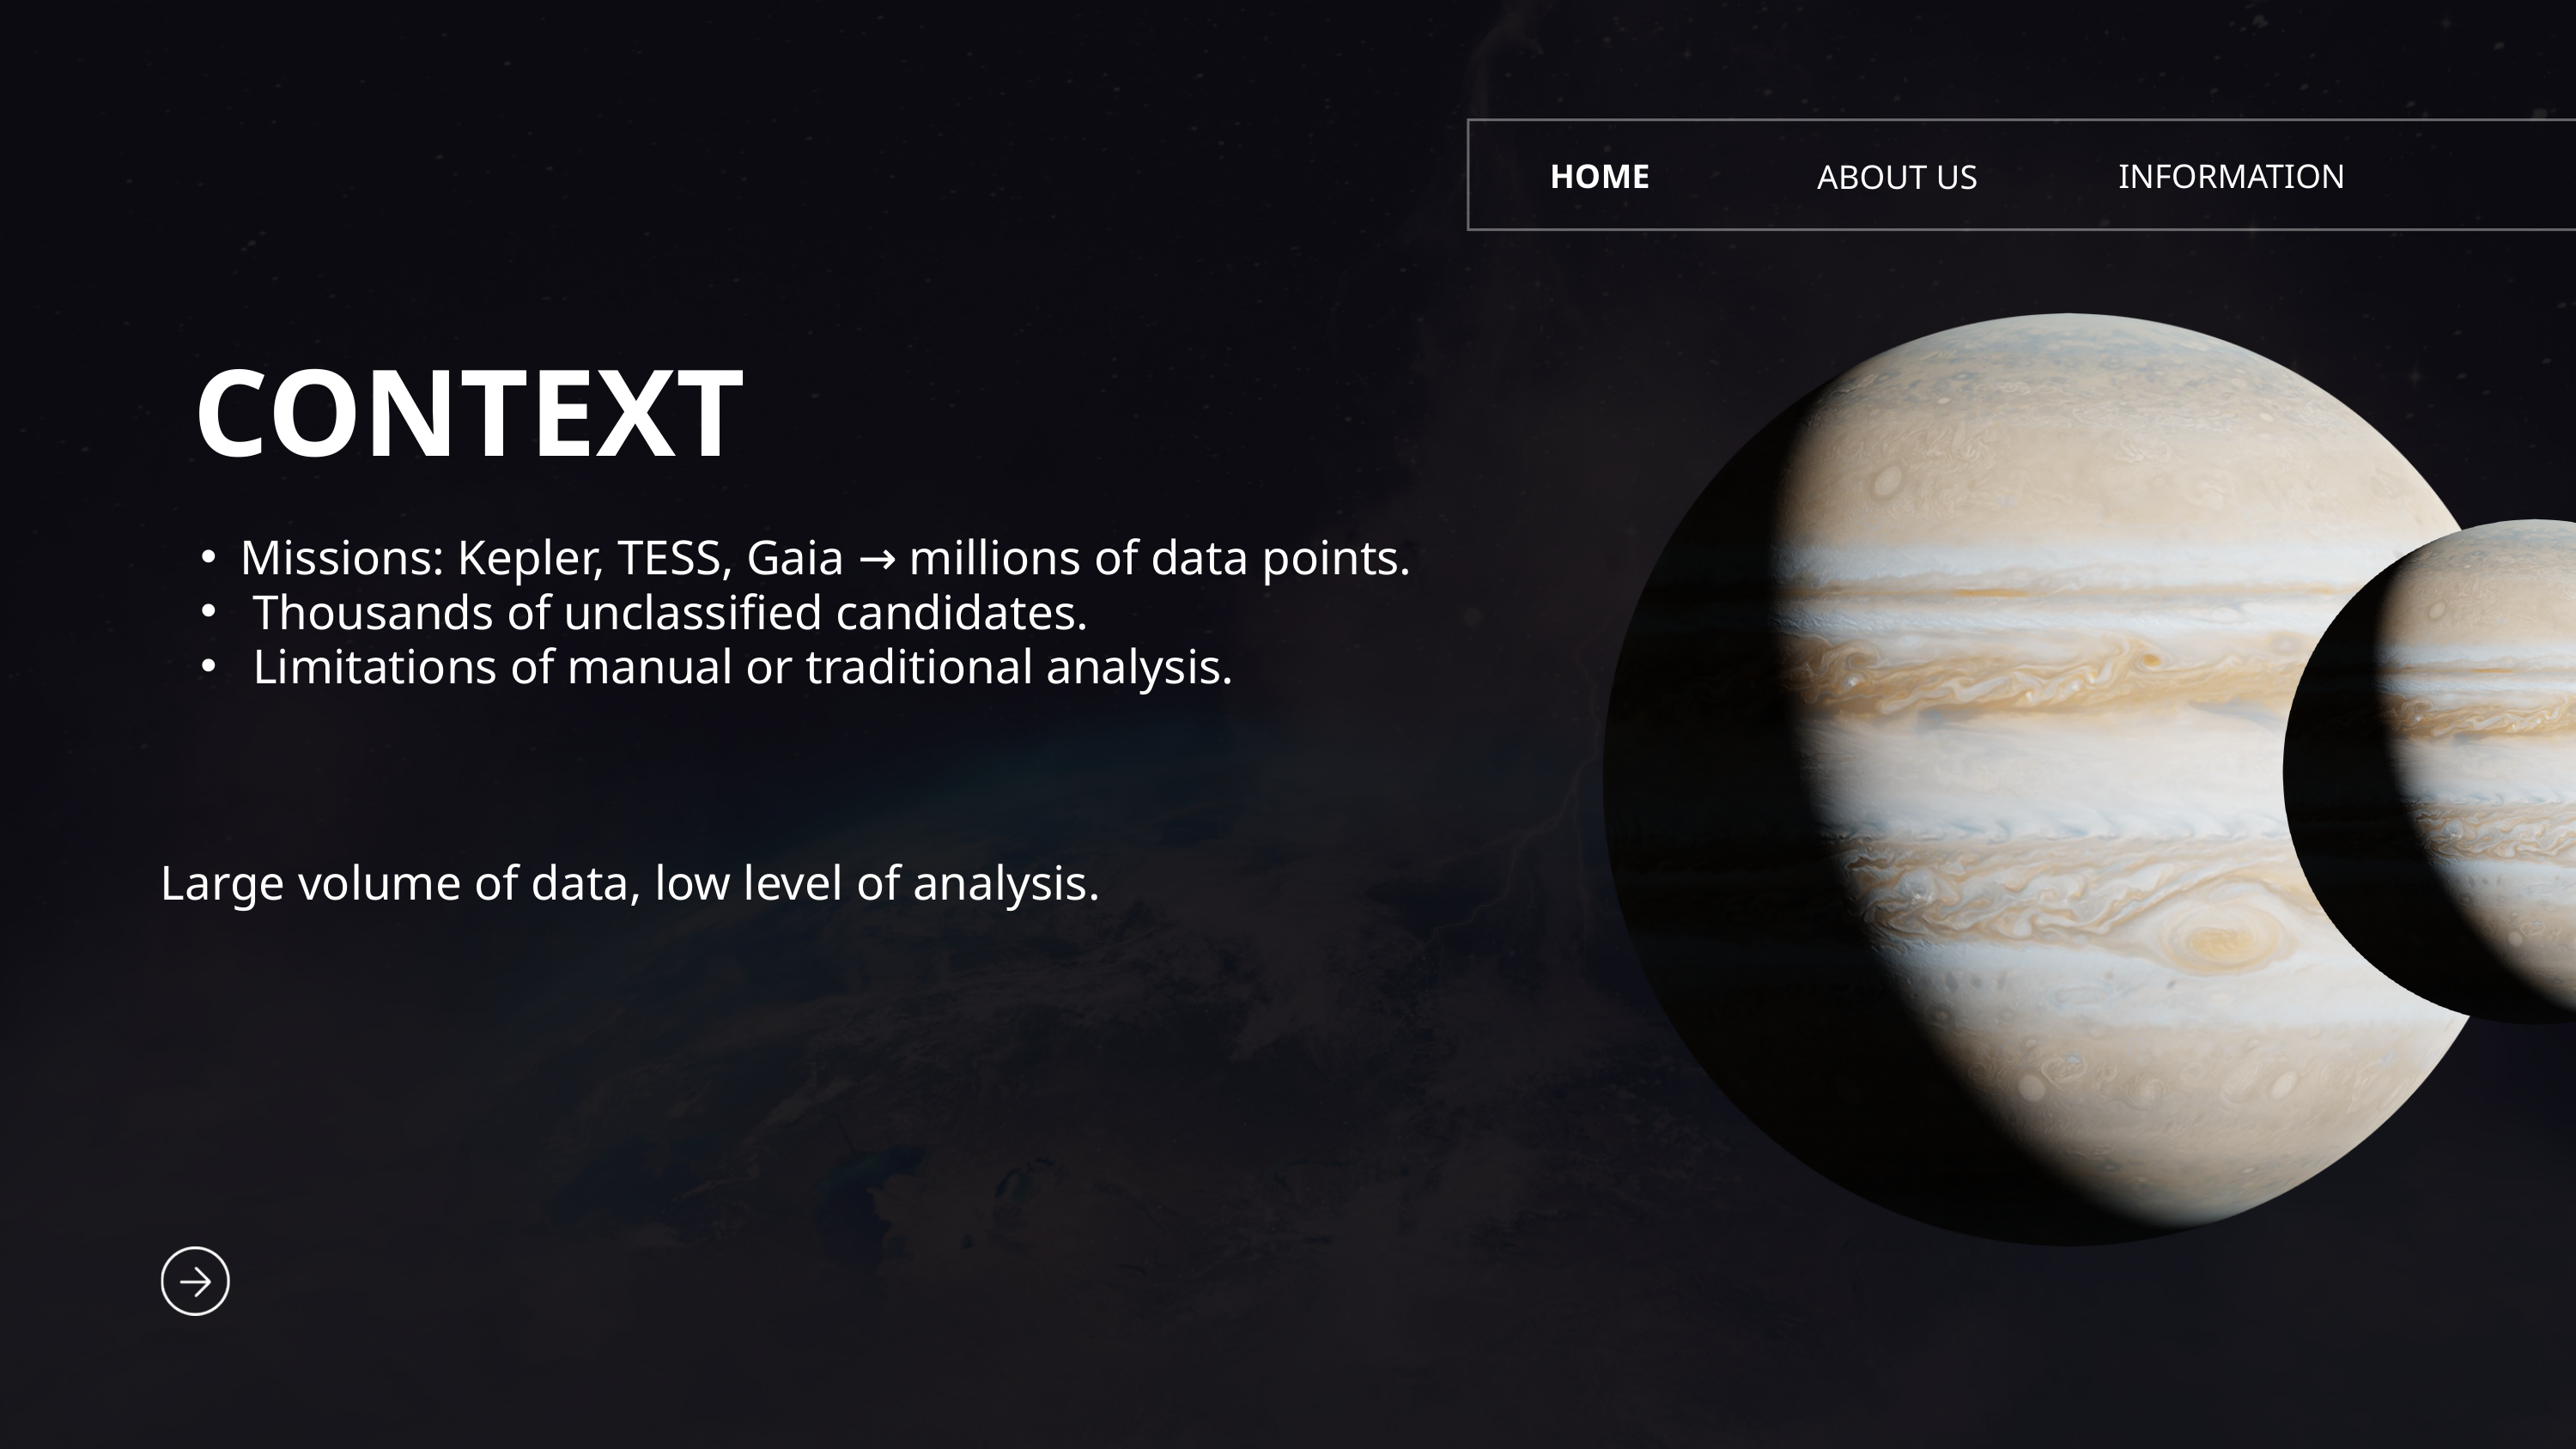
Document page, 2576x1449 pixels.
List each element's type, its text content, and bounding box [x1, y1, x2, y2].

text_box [1467, 119, 2576, 230]
text_box [161, 1246, 230, 1316]
text_box Missions: Kepler, TESS, Gaia → millions of data points. Thousands of unclassified candidates. Limitations of manual or traditional analysis. [160, 529, 1468, 694]
text_box [2282, 518, 2576, 1025]
text_box CONTEXT [192, 341, 1133, 481]
text_box [1602, 312, 2535, 1247]
text_box Large volume of data, low level of analysis. [160, 855, 1468, 910]
text_box [0, 0, 2576, 1449]
